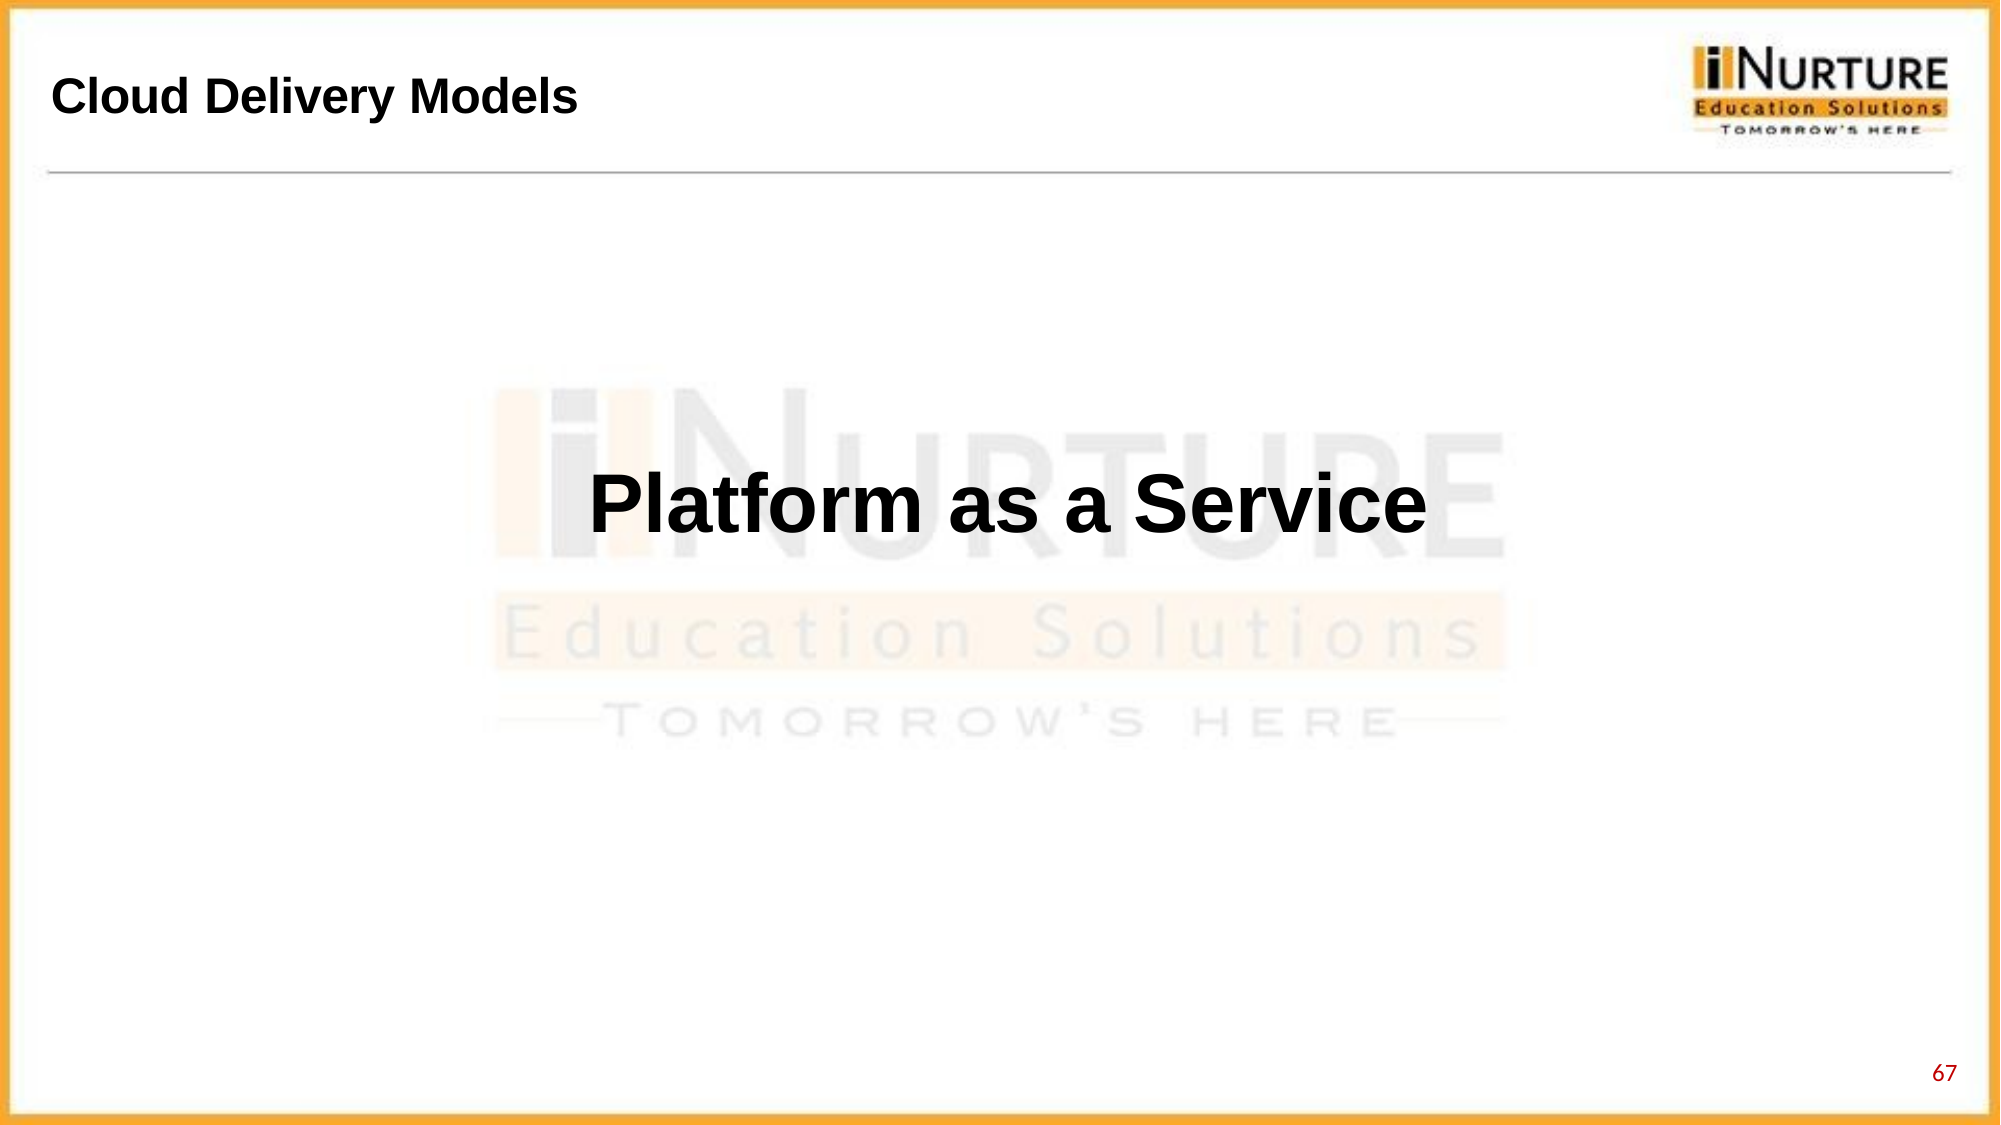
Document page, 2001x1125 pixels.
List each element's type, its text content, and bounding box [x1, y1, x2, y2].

text_box Cloud Delivery Models [48, 61, 581, 124]
picture [0, 0, 2000, 1125]
slide_number 65 [1925, 1060, 1964, 1125]
text_box Platform as a Service [586, 446, 1434, 549]
